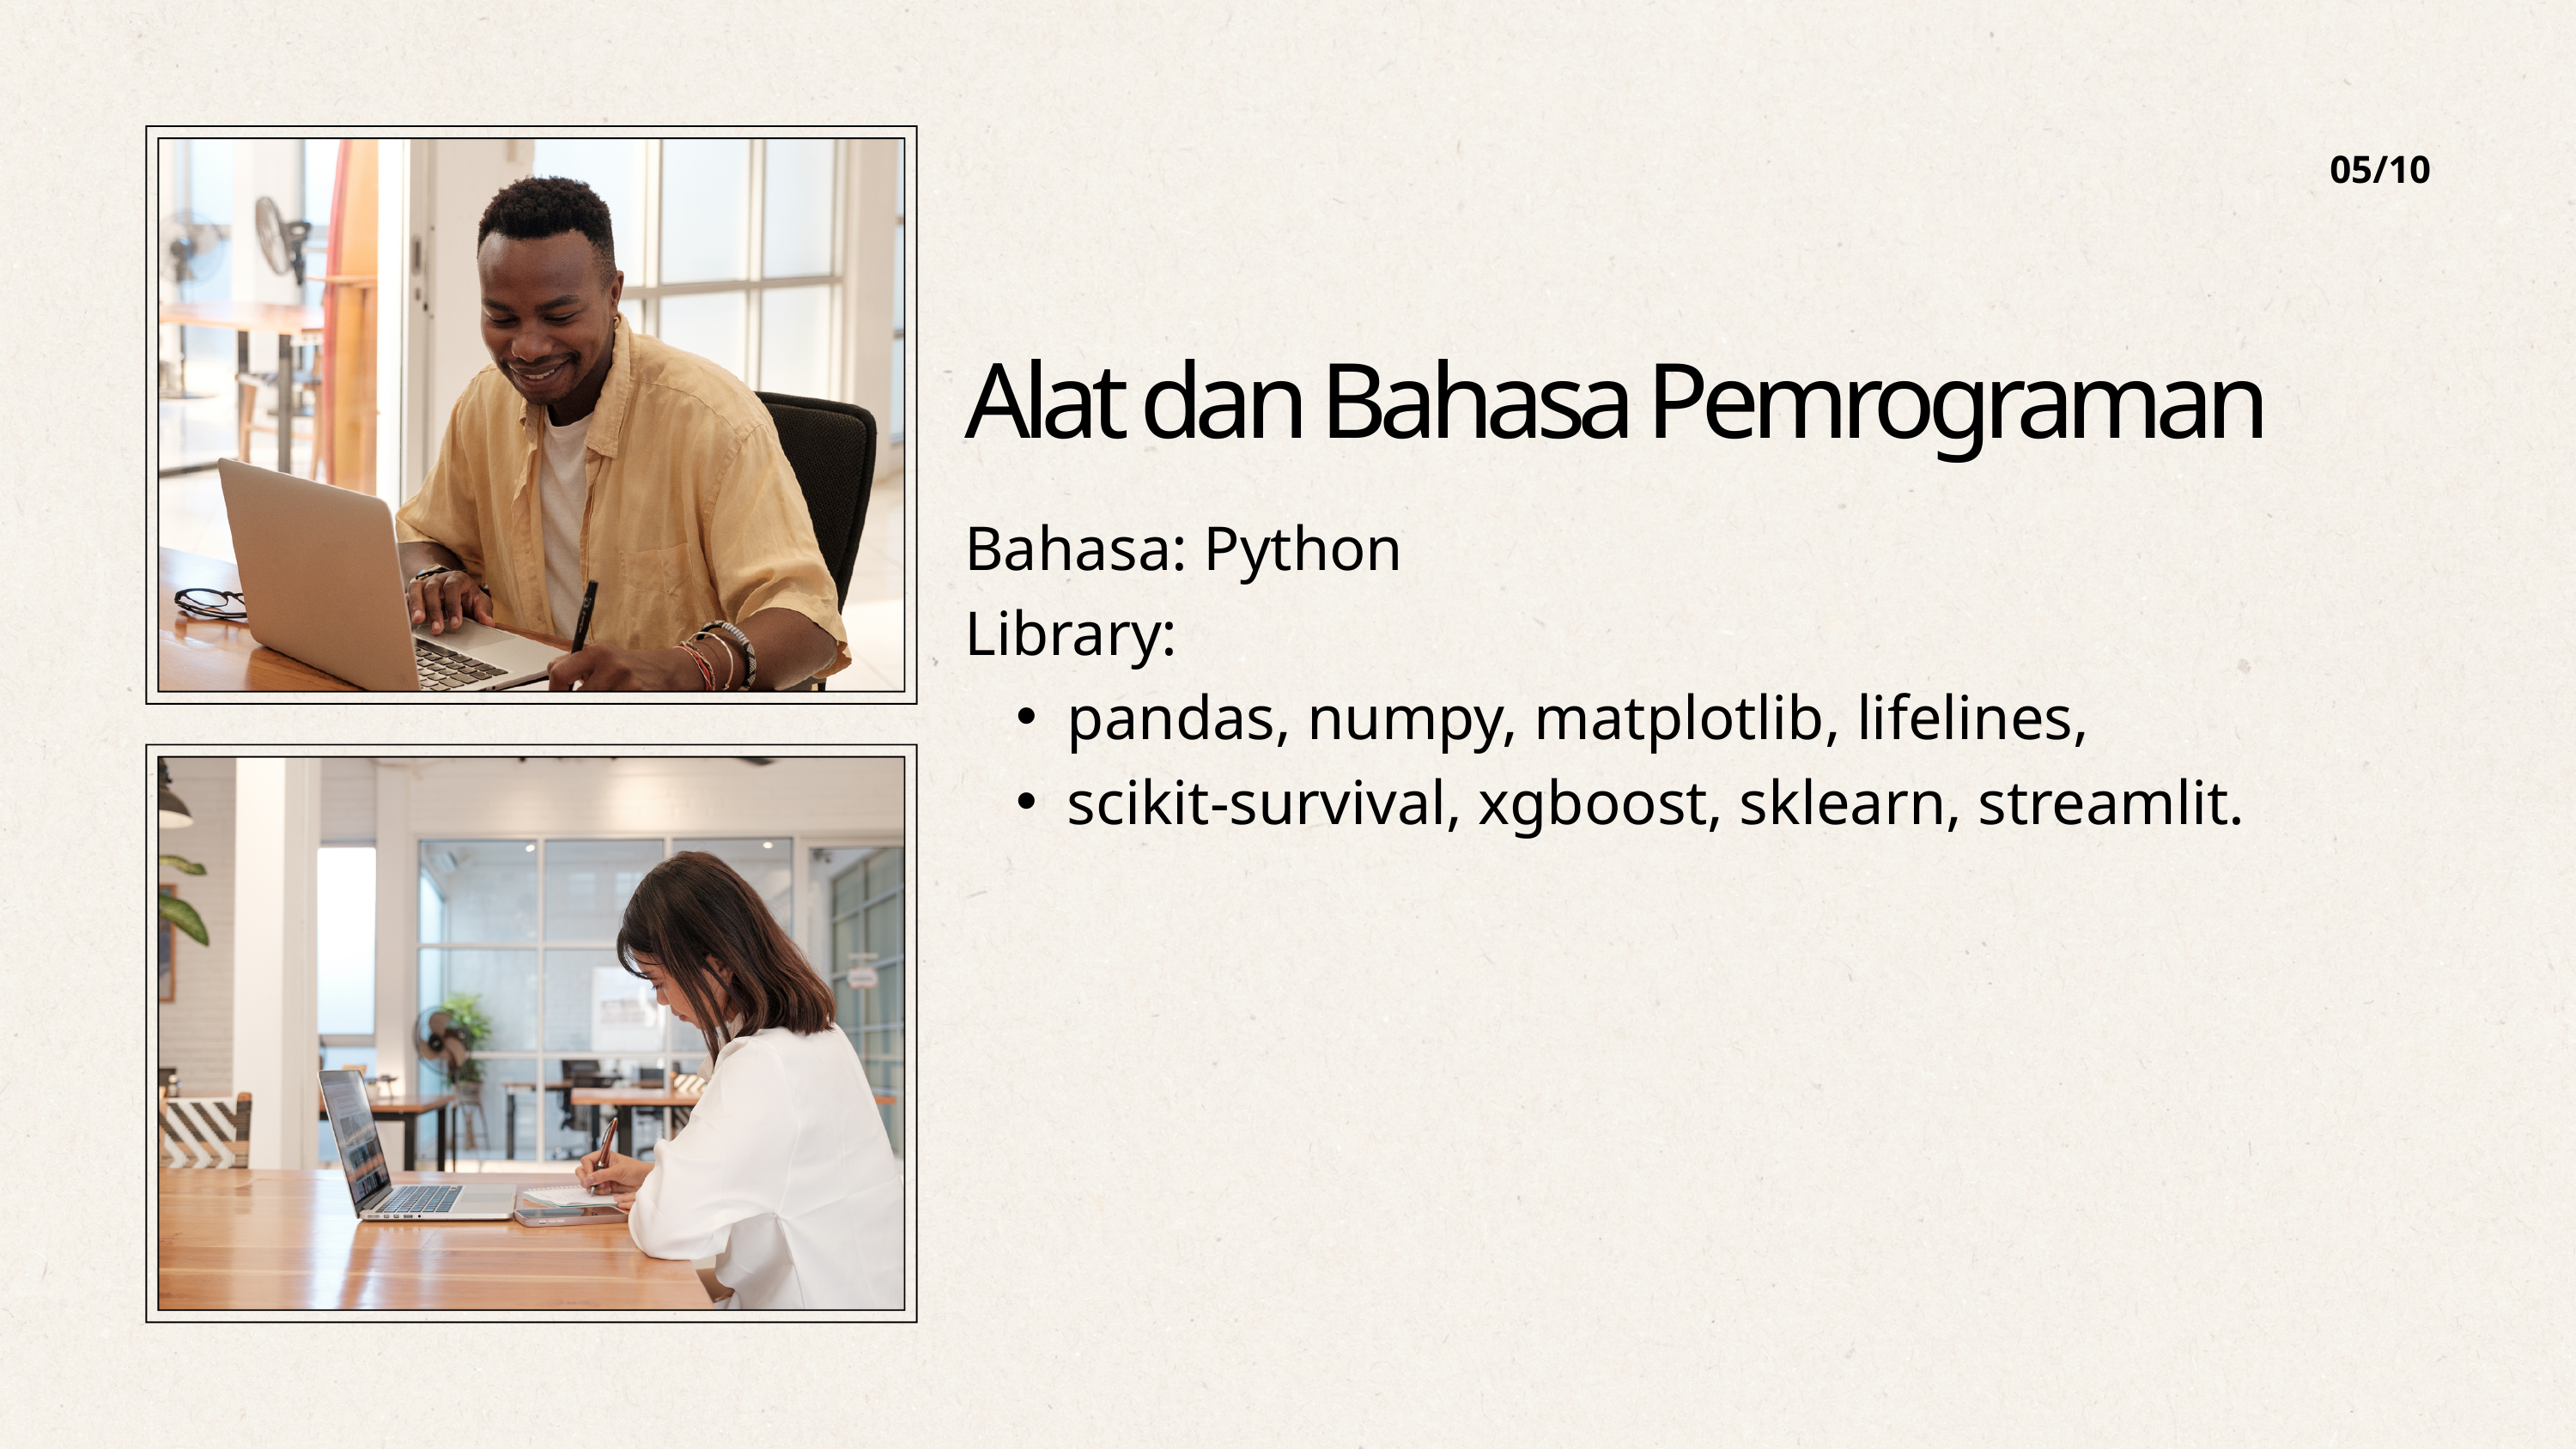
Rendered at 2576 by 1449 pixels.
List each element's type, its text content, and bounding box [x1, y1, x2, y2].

text_box 05/10 [1822, 137, 2432, 191]
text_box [144, 124, 919, 706]
text_box Bahasa: Python Library: pandas, numpy, matplotlib, lifelines, scikit-survival, xgboost, sklearn, streamlit. [964, 498, 2510, 837]
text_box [144, 743, 919, 1325]
text_box Alat dan Bahasa Pemrograman [964, 355, 2510, 459]
text_box [0, 0, 2576, 1449]
